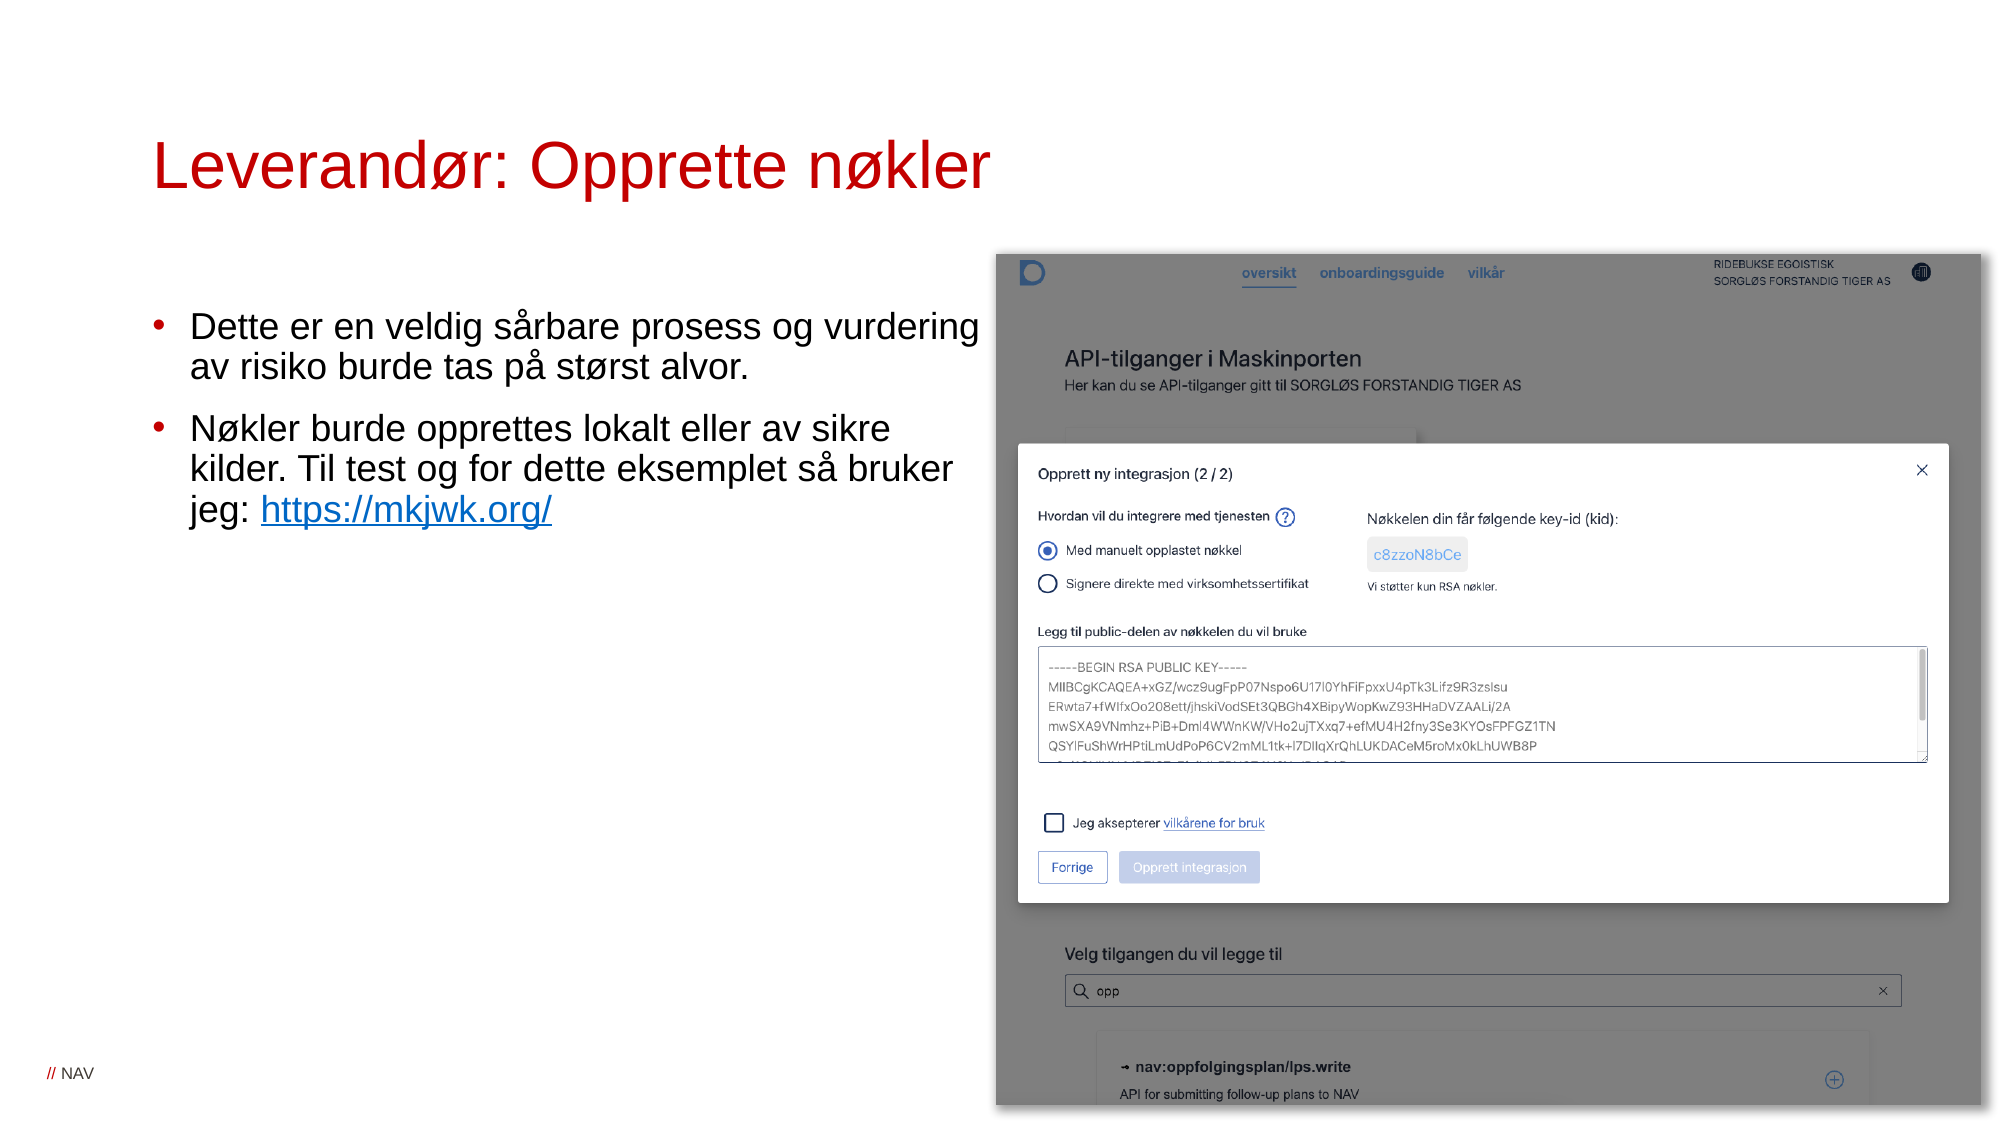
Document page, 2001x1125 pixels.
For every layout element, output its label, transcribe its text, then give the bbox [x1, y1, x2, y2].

list Dette er en veldig sårbare prosess og vurdering av risiko burde tas på størst alvor. Nøkler burde opprettes lokalt eller av sikre kilder. Til test og for dette eksemplet så bruker jeg: https://mkjwk.org/ [137, 299, 989, 1014]
picture [996, 254, 1981, 1105]
title Leverandør: Opprette nøkler [137, 79, 1655, 255]
